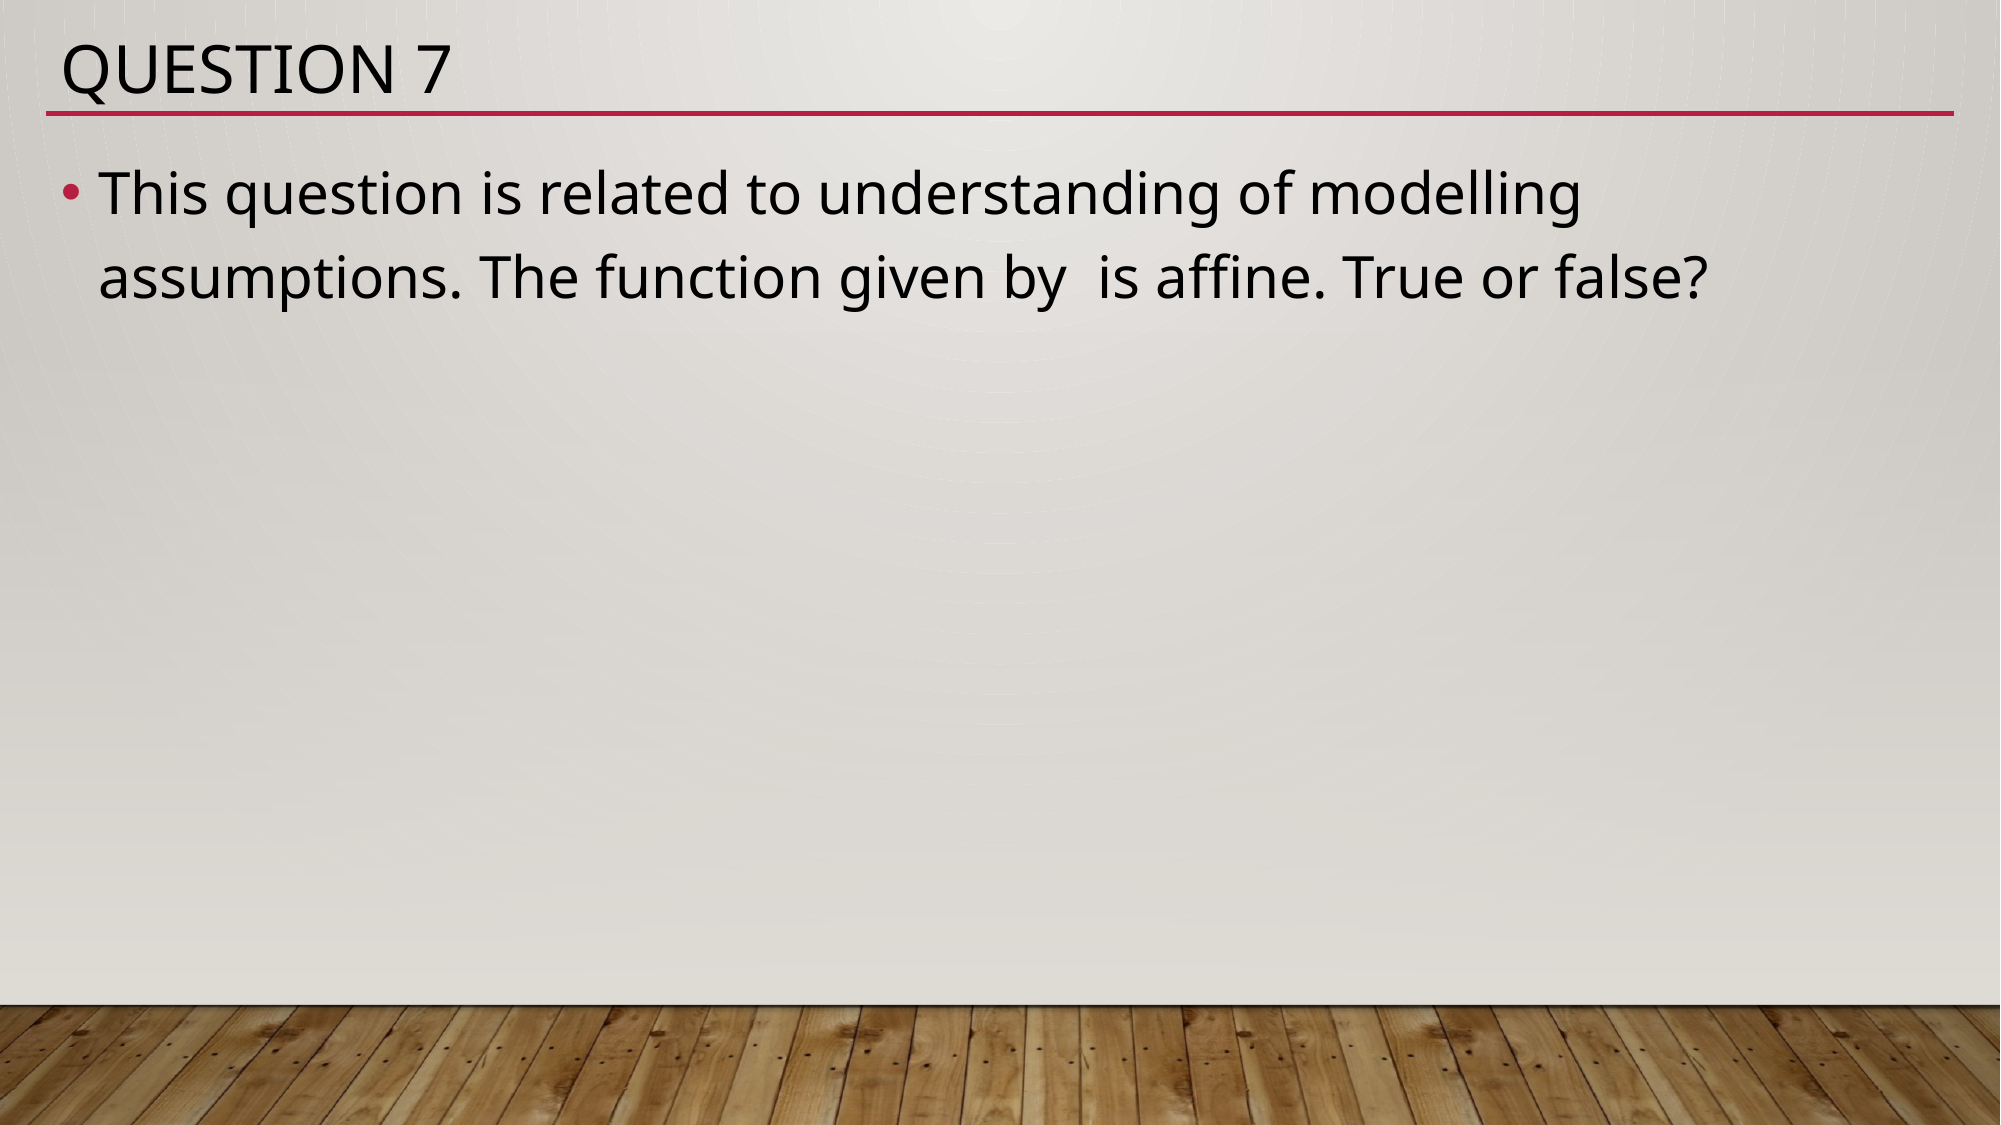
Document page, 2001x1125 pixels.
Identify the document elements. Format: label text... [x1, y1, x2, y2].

picture [0, 1005, 2000, 1125]
title Question 7 [45, 28, 1954, 201]
